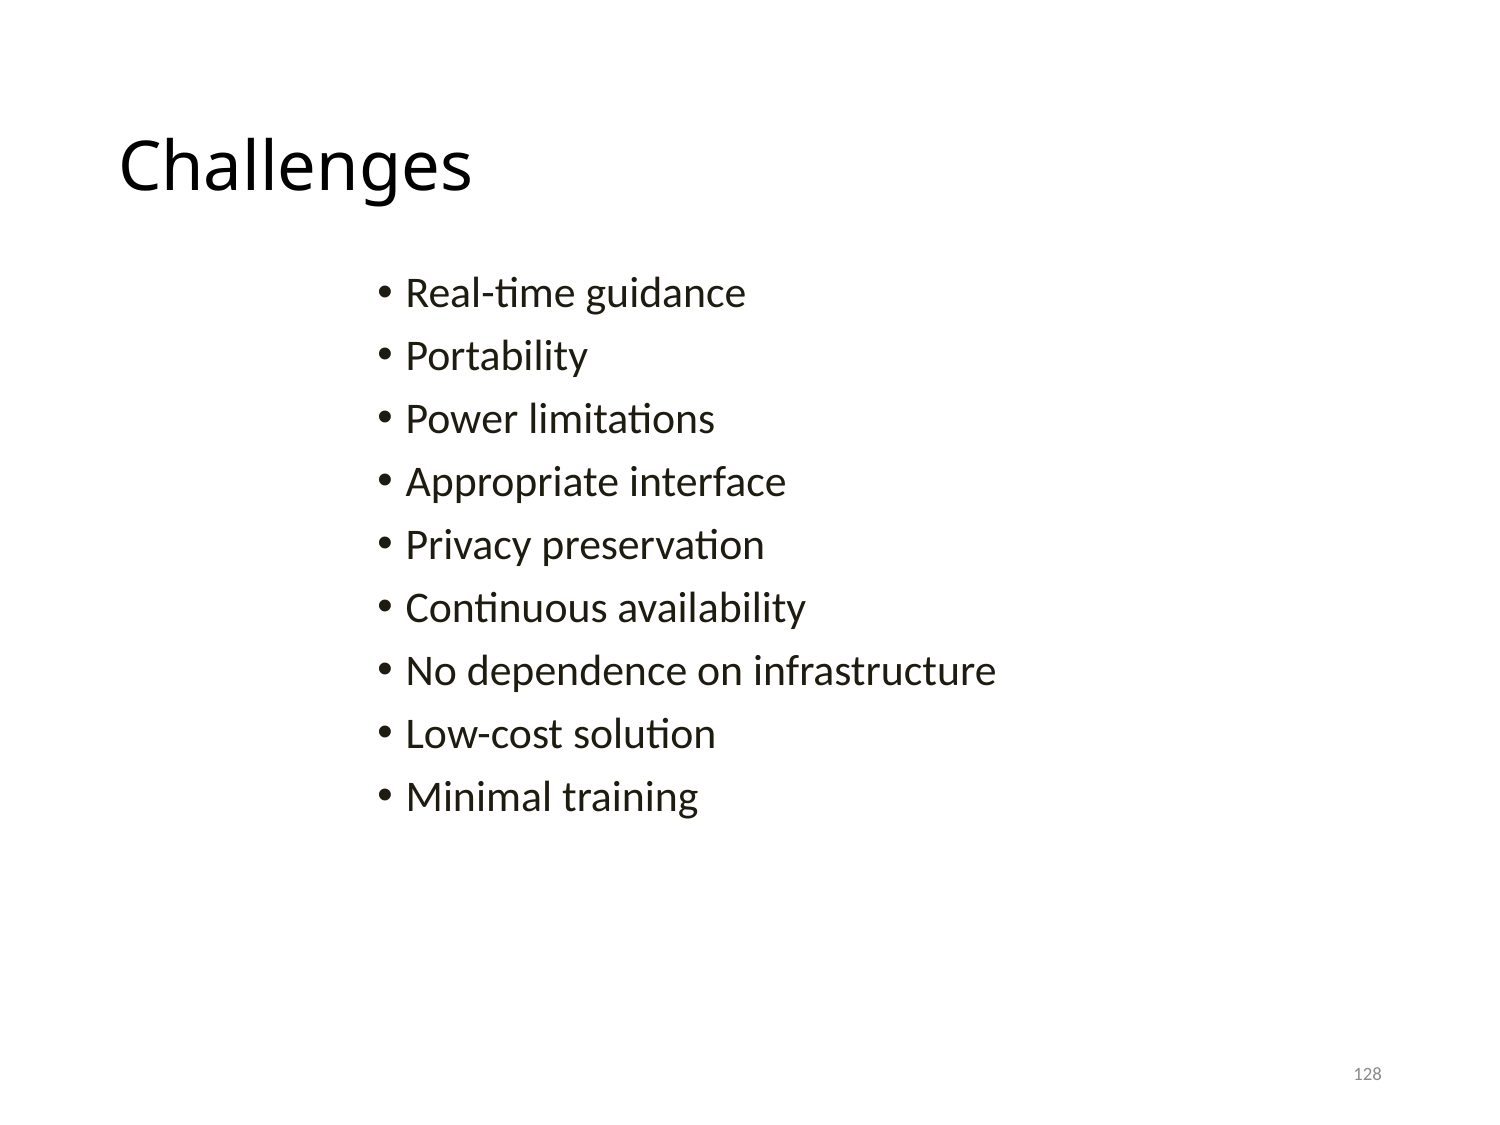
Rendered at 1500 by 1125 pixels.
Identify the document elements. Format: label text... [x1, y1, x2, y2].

title Challenges [103, 59, 1397, 278]
list Real-time guidance Portability Power limitations Appropriate interface Privacy preservation Continuous availability No dependence on infrastructure Low-cost solution Minimal training [362, 262, 1413, 1050]
slide_number 128 [1059, 1042, 1397, 1103]
